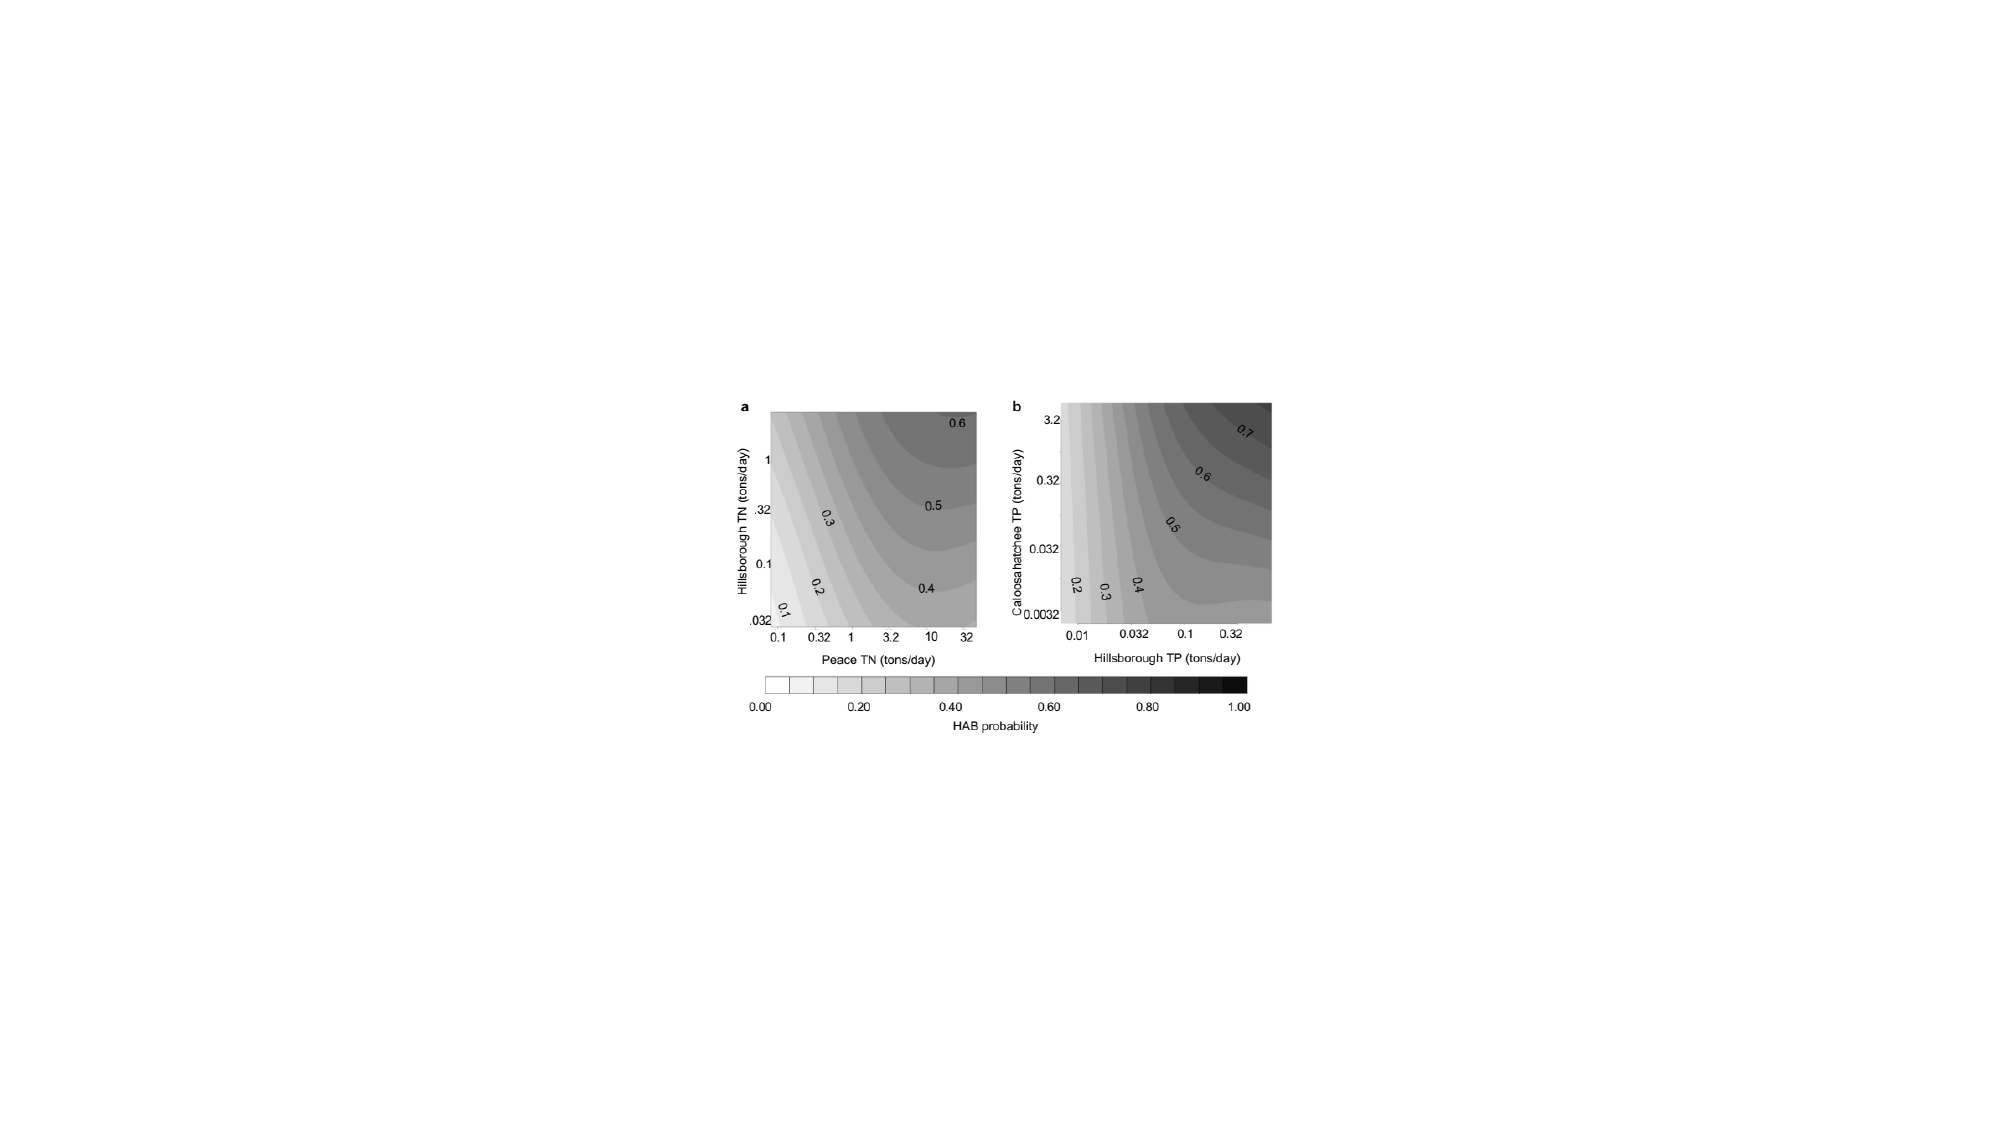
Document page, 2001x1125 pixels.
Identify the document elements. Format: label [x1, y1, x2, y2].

picture [711, 380, 1288, 745]
